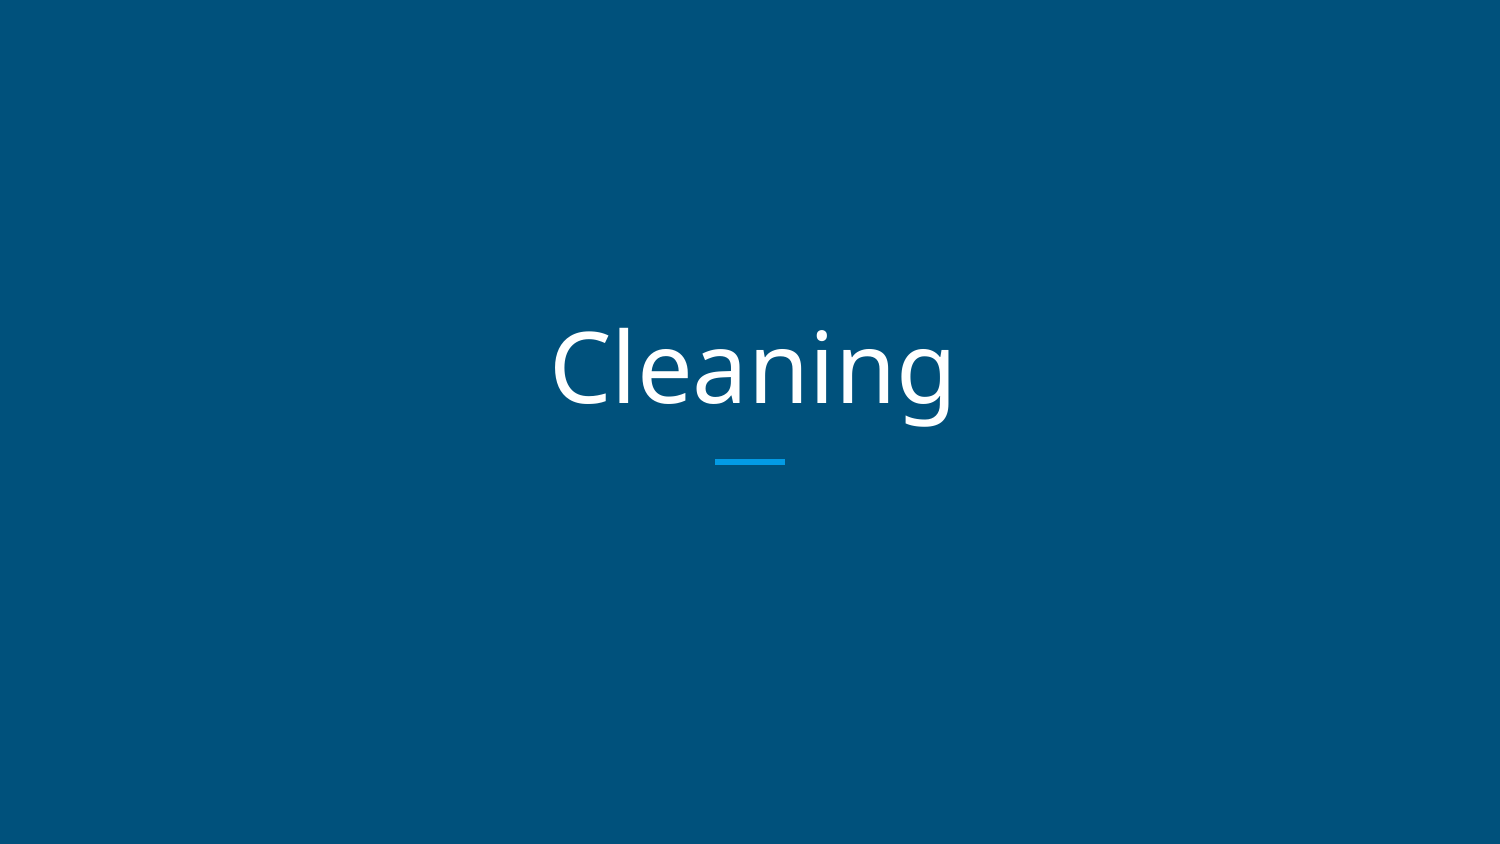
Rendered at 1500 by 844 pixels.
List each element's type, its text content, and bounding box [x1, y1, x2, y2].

title Cleaning [78, 289, 1428, 439]
